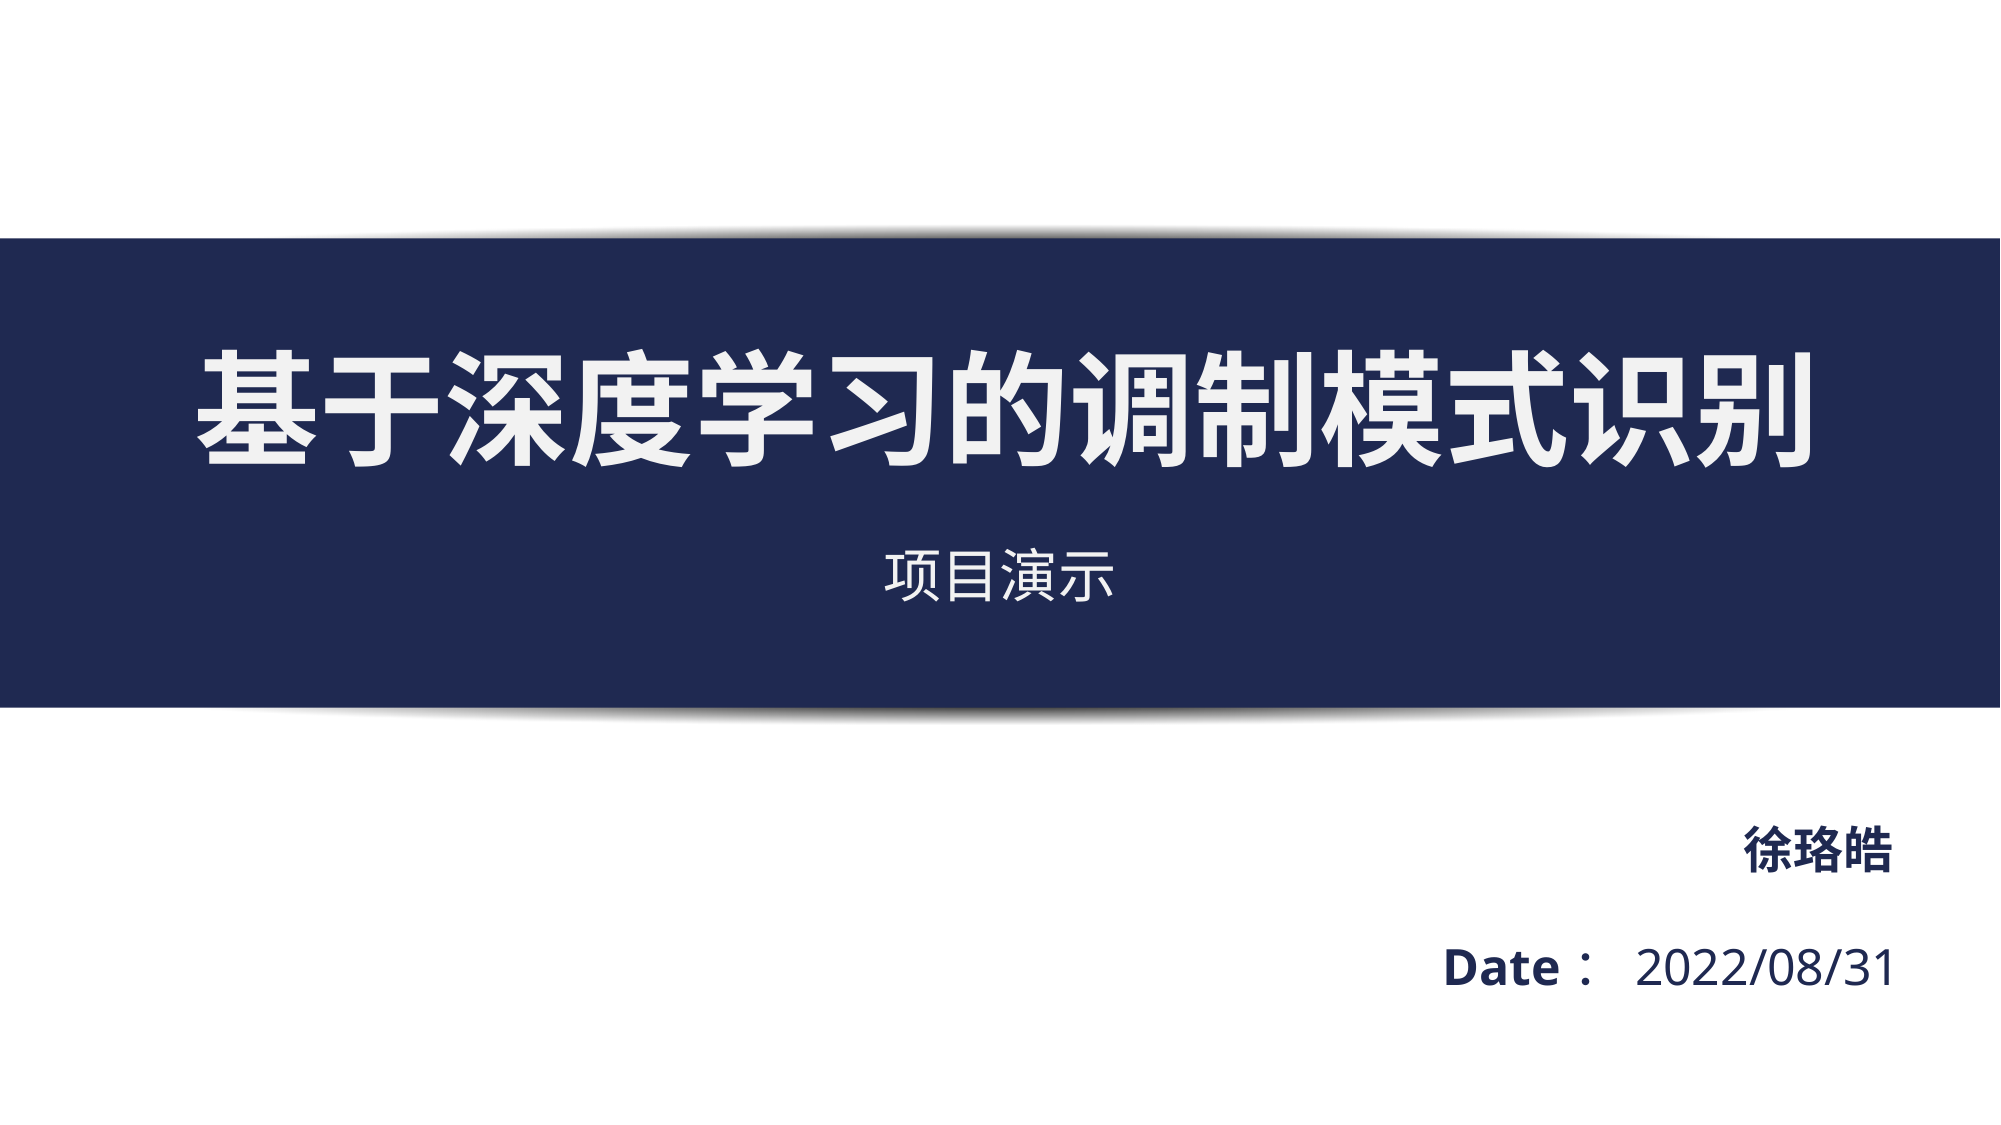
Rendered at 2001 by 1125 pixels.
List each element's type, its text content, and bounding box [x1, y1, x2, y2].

text_box [1012, 237, 2000, 709]
text_box [0, 237, 988, 709]
text_box Date：2022/08/31 [1424, 928, 1932, 1004]
text_box 项目演示 [420, 531, 988, 617]
text_box 基于深度学习的调制模式识别 [1012, 324, 1983, 490]
text_box 徐珞皓 [1728, 811, 1909, 887]
text_box 项目演示 [1012, 531, 1579, 617]
text_box 基于深度学习的调制模式识别 [31, 324, 988, 490]
picture [147, 0, 1853, 1125]
